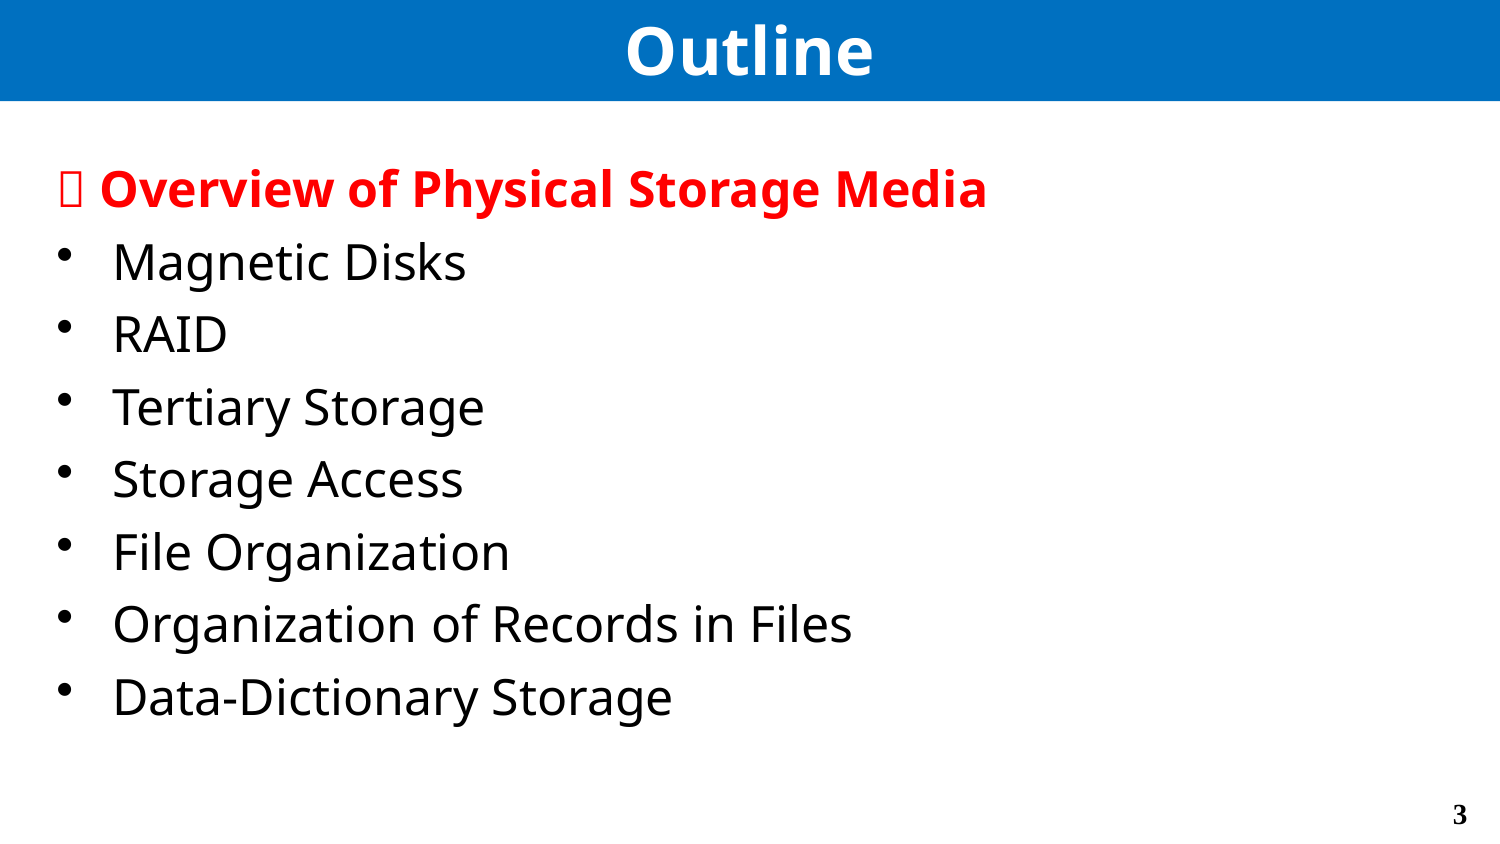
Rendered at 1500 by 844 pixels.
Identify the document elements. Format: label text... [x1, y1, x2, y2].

list  Overview of Physical Storage Media Magnetic Disks RAID Tertiary Storage Storage Access File Organization Organization of Records in Files Data-Dictionary Storage [41, 150, 1447, 741]
title Outline [0, 0, 1500, 102]
